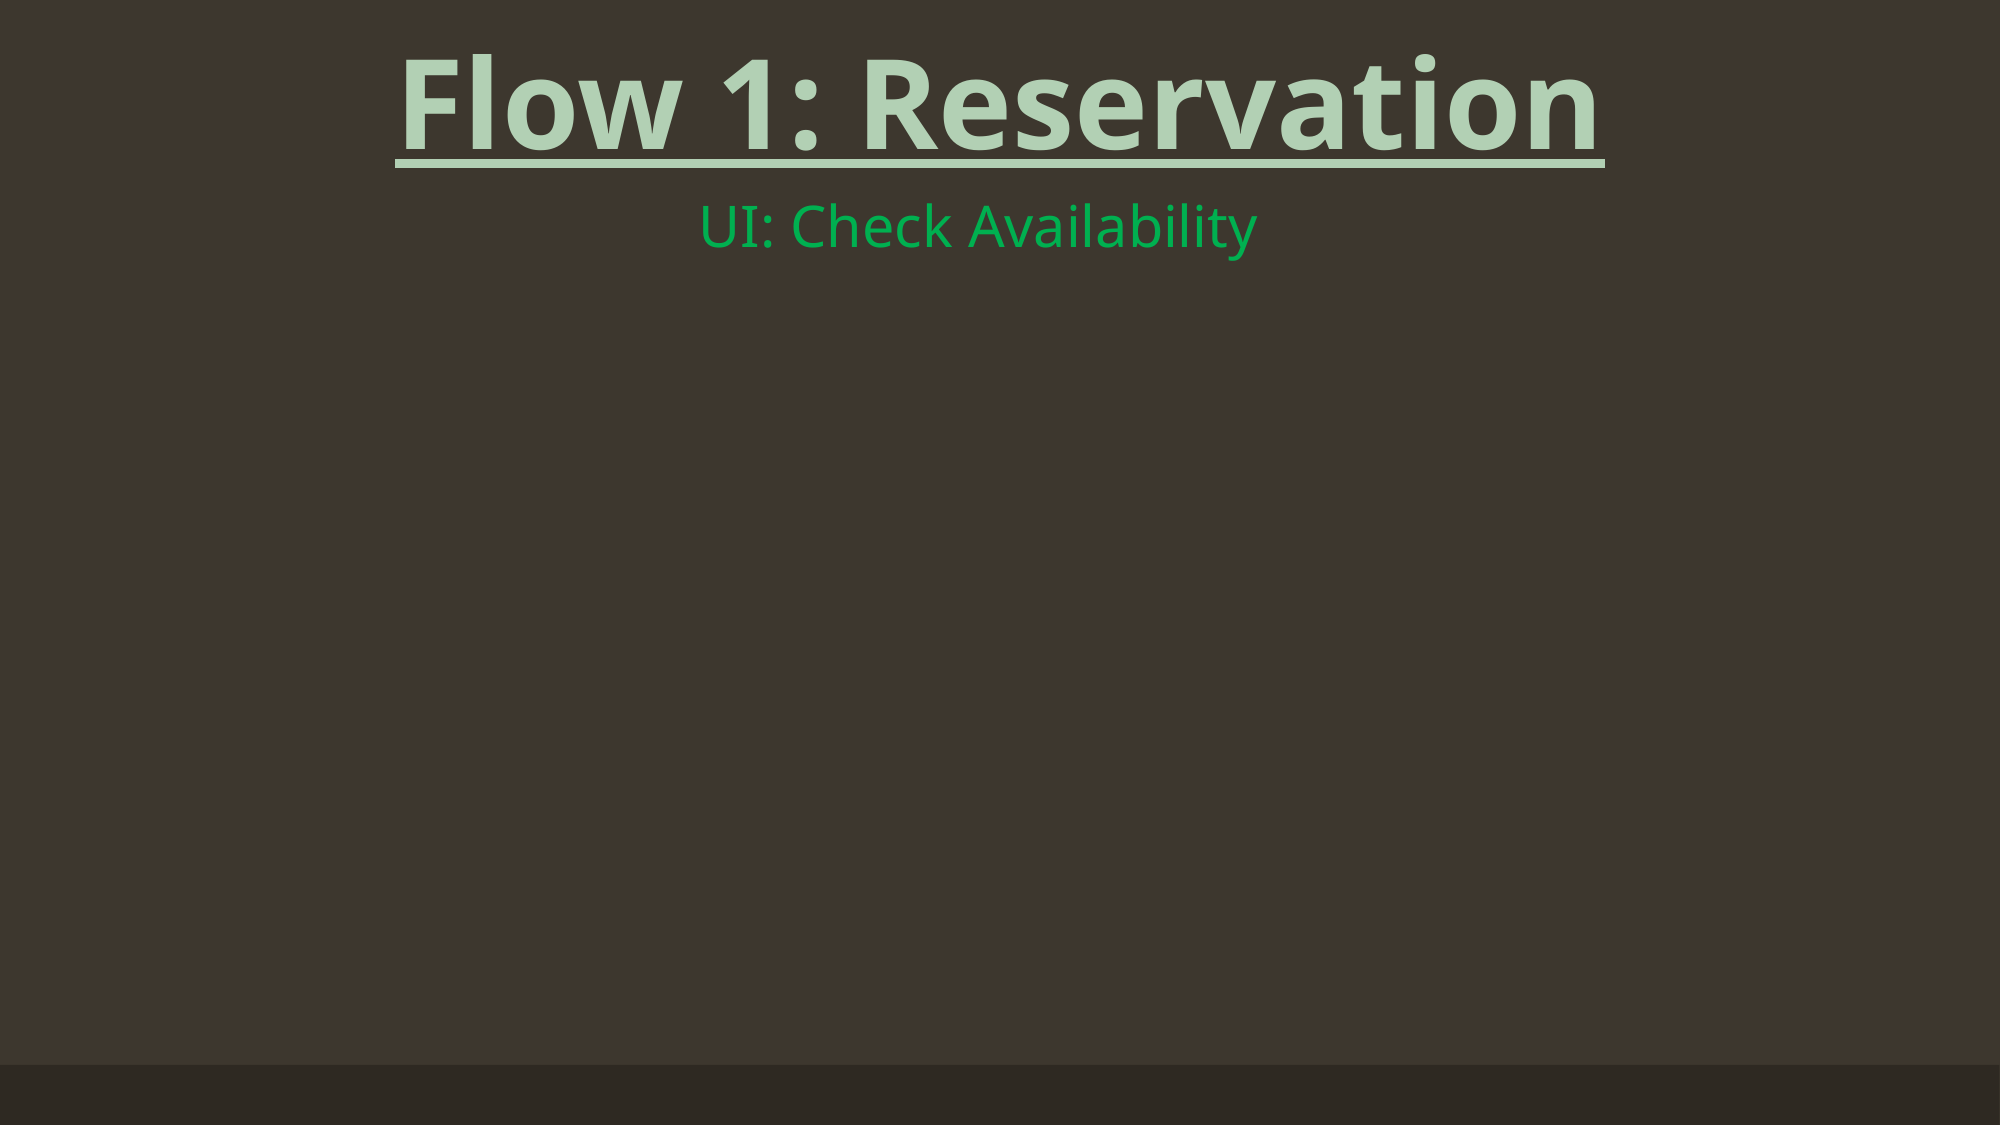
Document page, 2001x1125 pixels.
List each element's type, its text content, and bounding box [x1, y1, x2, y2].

title Flow 1: Reservation [0, 0, 2000, 188]
text_box UI: Check Availability [681, 140, 1276, 270]
